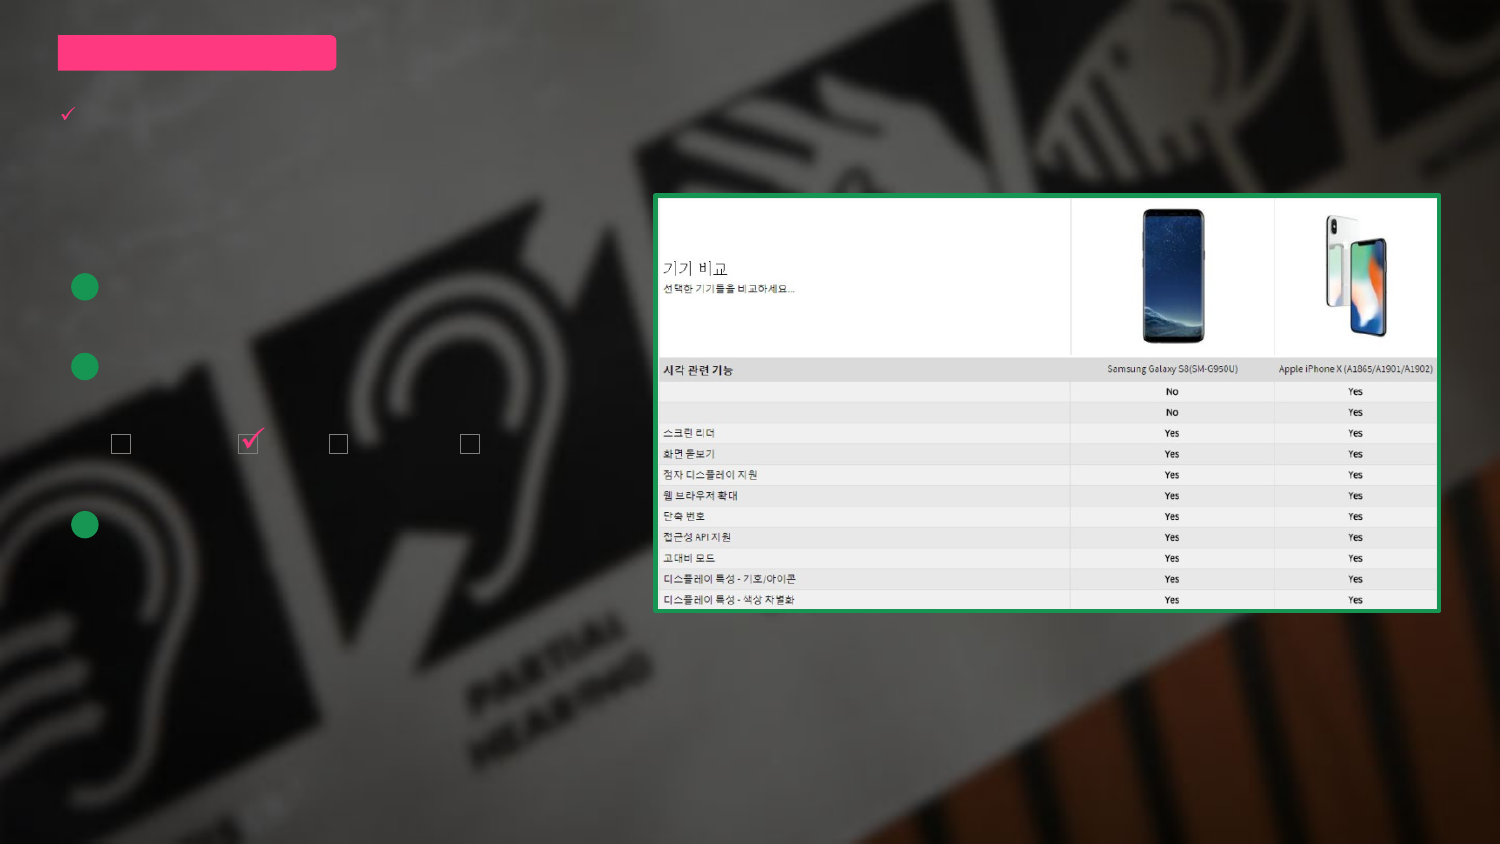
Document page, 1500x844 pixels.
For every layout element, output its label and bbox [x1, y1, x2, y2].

picture [0, 0, 1500, 844]
text_box [64, 259, 106, 305]
text_box [64, 339, 106, 385]
